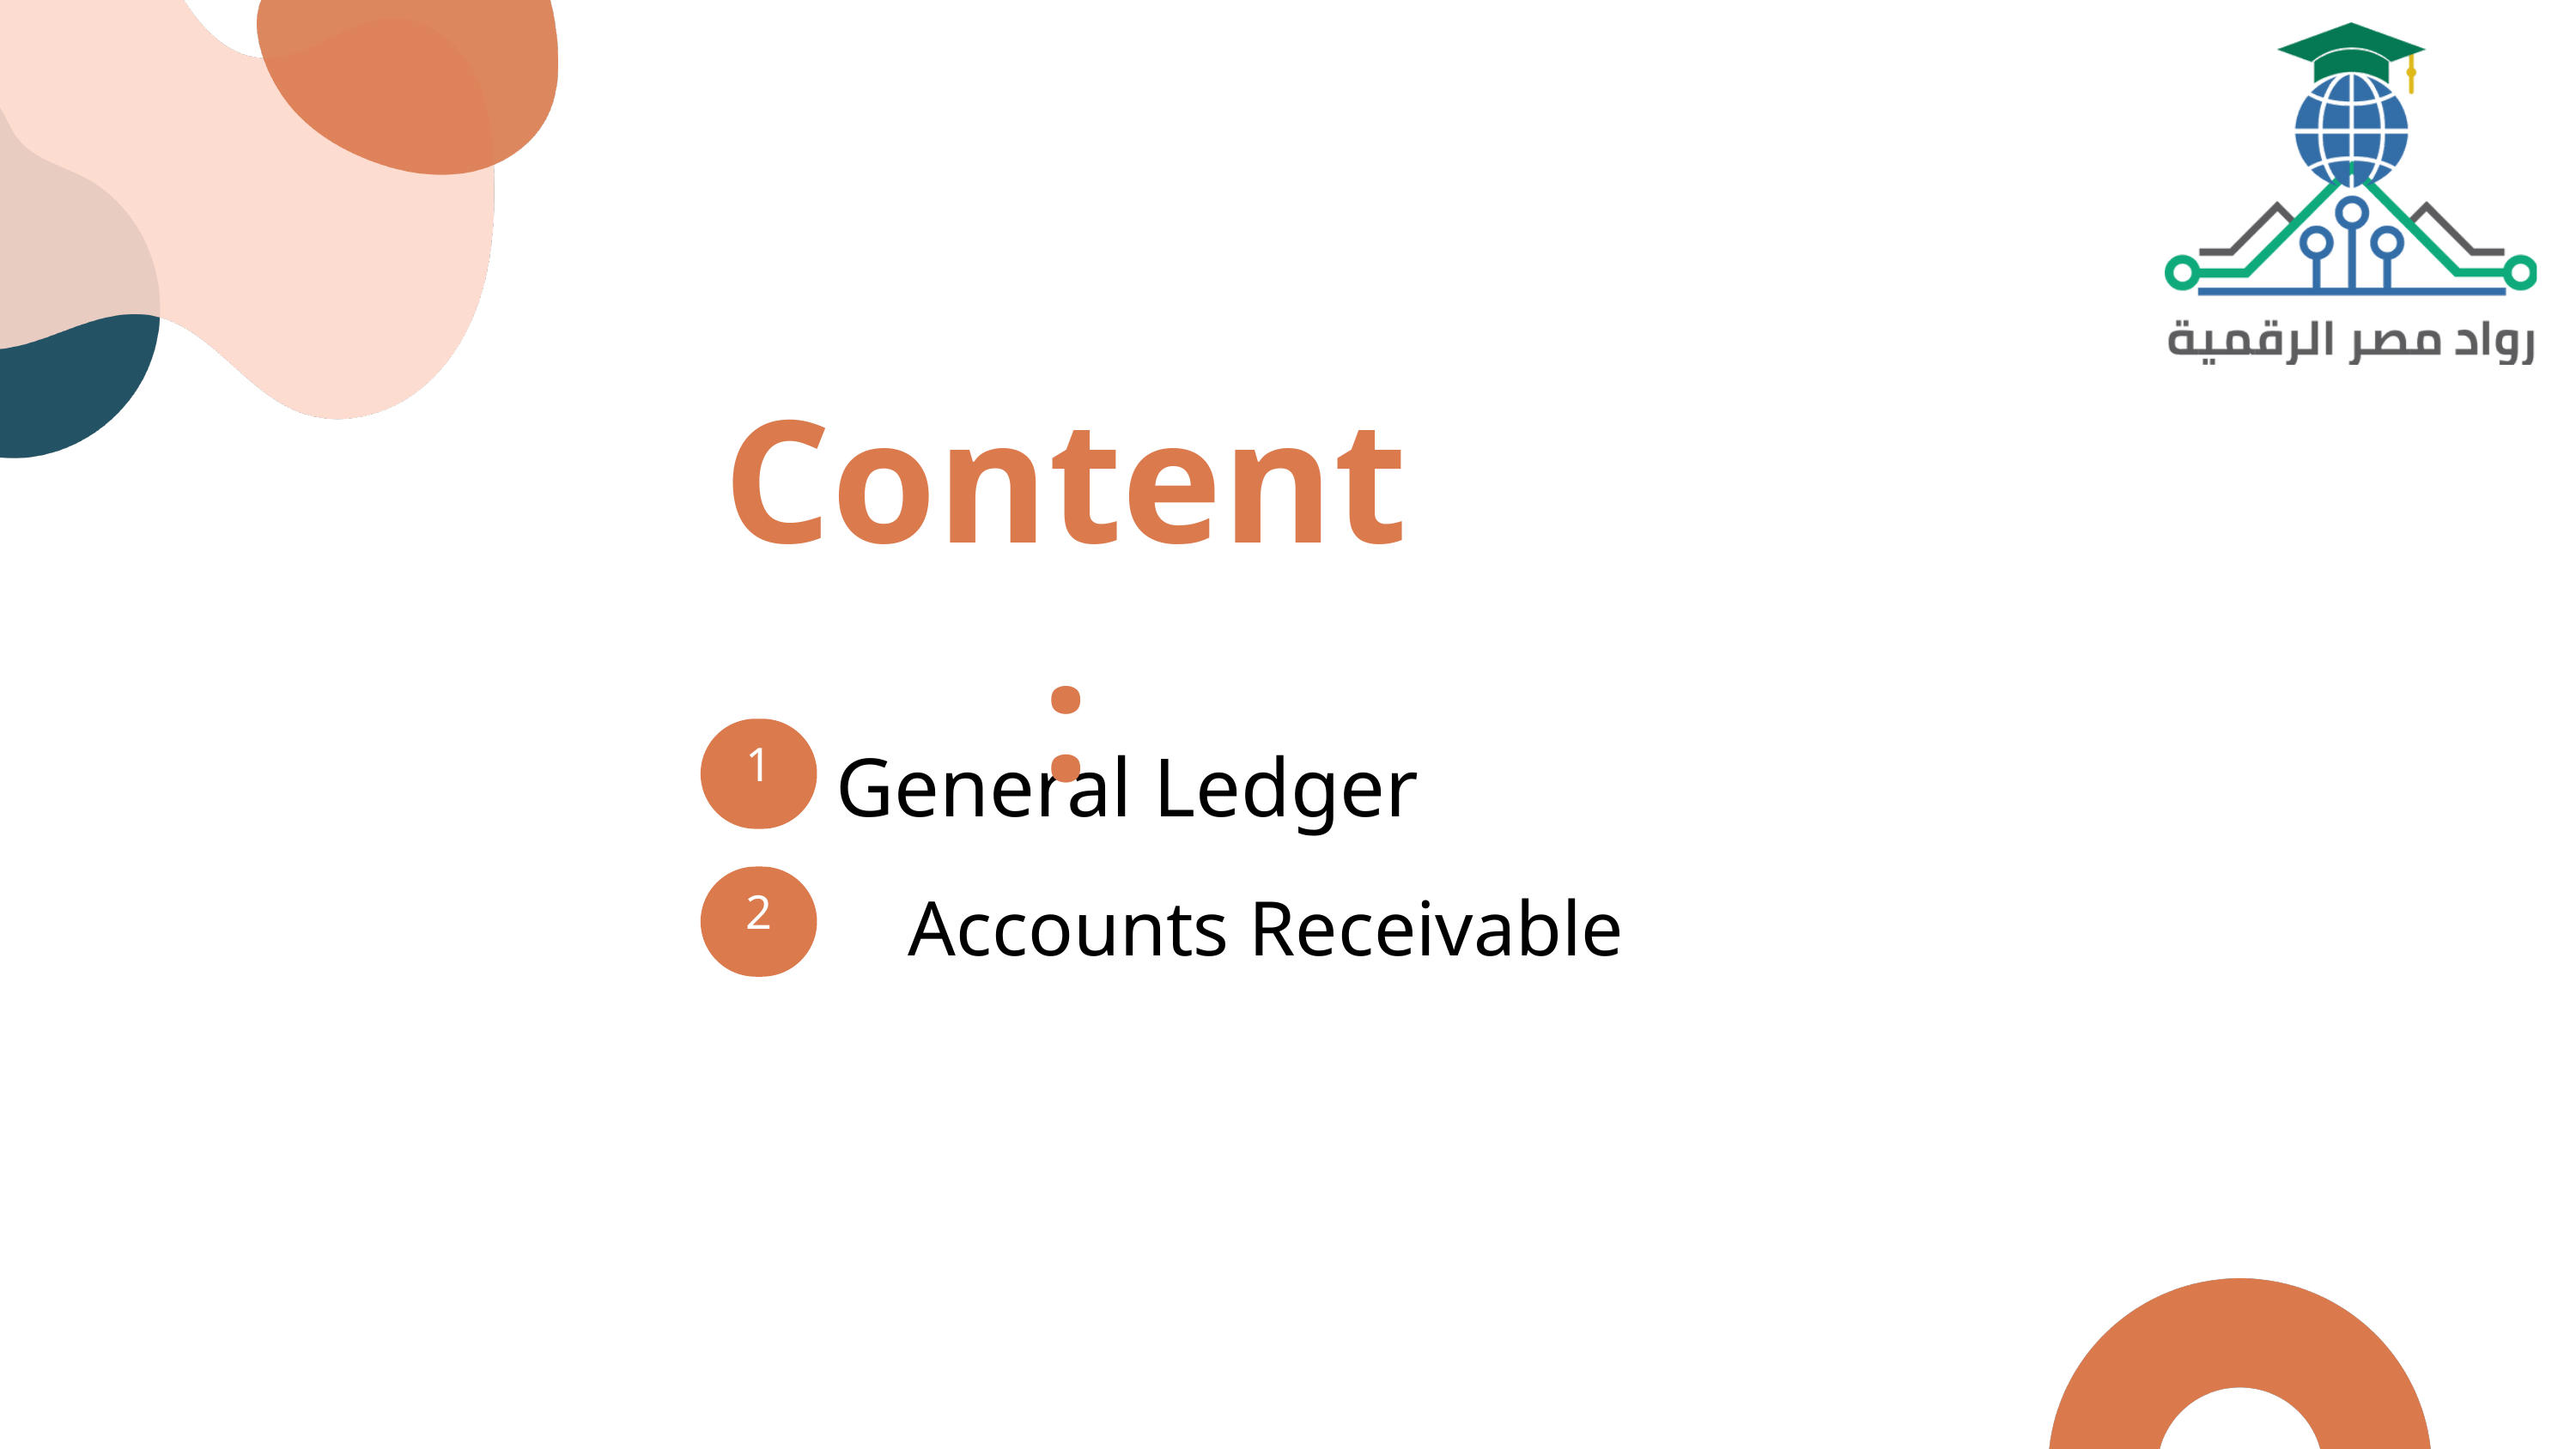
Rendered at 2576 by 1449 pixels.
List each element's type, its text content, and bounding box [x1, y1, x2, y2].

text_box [700, 718, 817, 829]
text_box [2165, 22, 2537, 365]
text_box General Ledger [835, 719, 1741, 834]
text_box [2048, 1278, 2432, 1449]
text_box Accounts Receivable [835, 865, 1696, 972]
text_box Content: [700, 339, 1431, 815]
text_box [0, 0, 560, 464]
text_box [700, 866, 817, 977]
